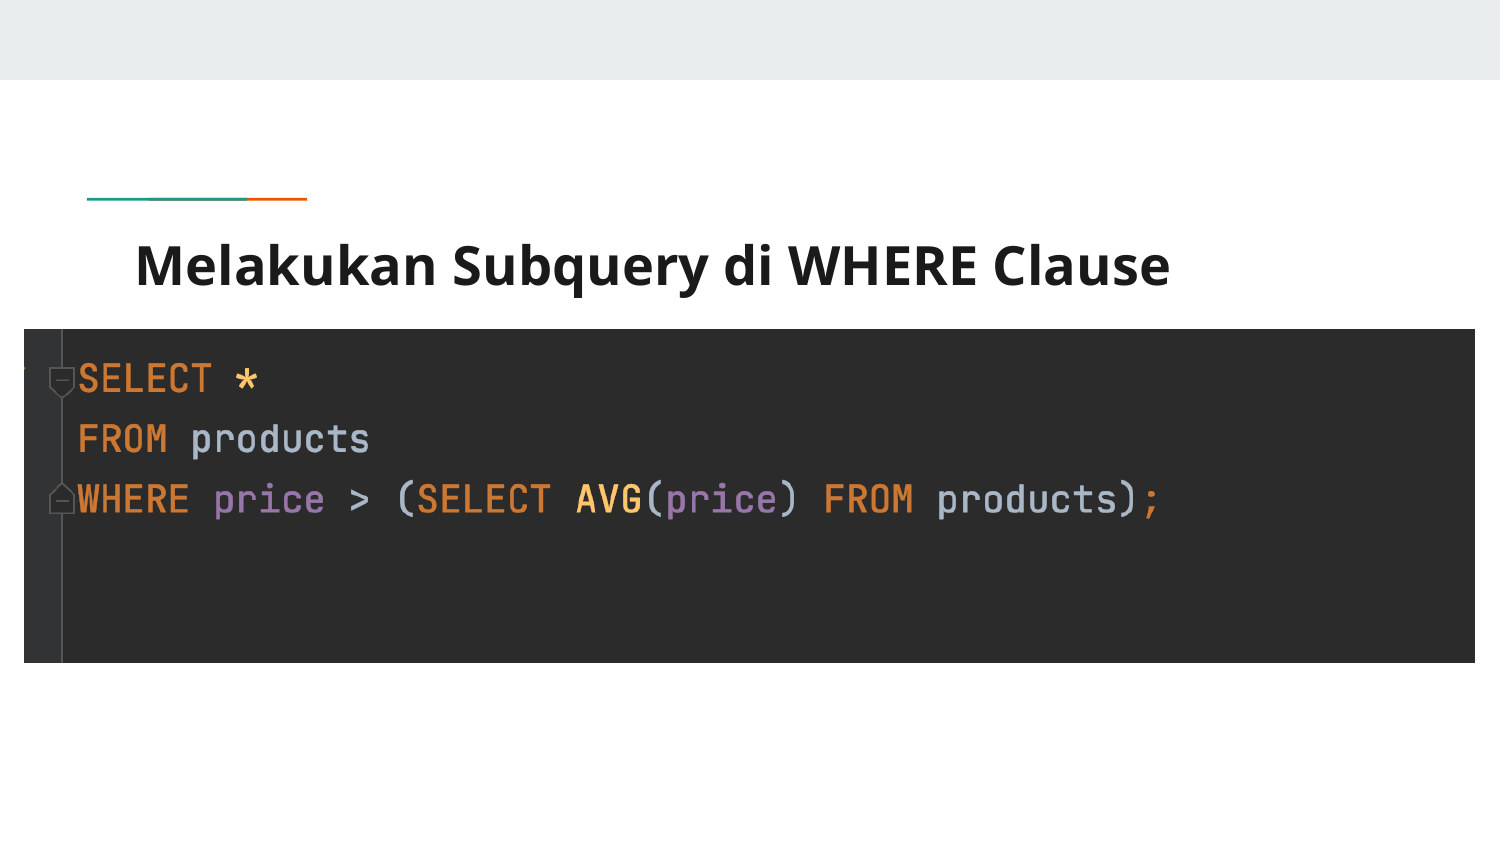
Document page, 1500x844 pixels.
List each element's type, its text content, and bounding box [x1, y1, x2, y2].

title Melakukan Subquery di WHERE Clause [119, 216, 1381, 305]
picture [24, 328, 1476, 663]
